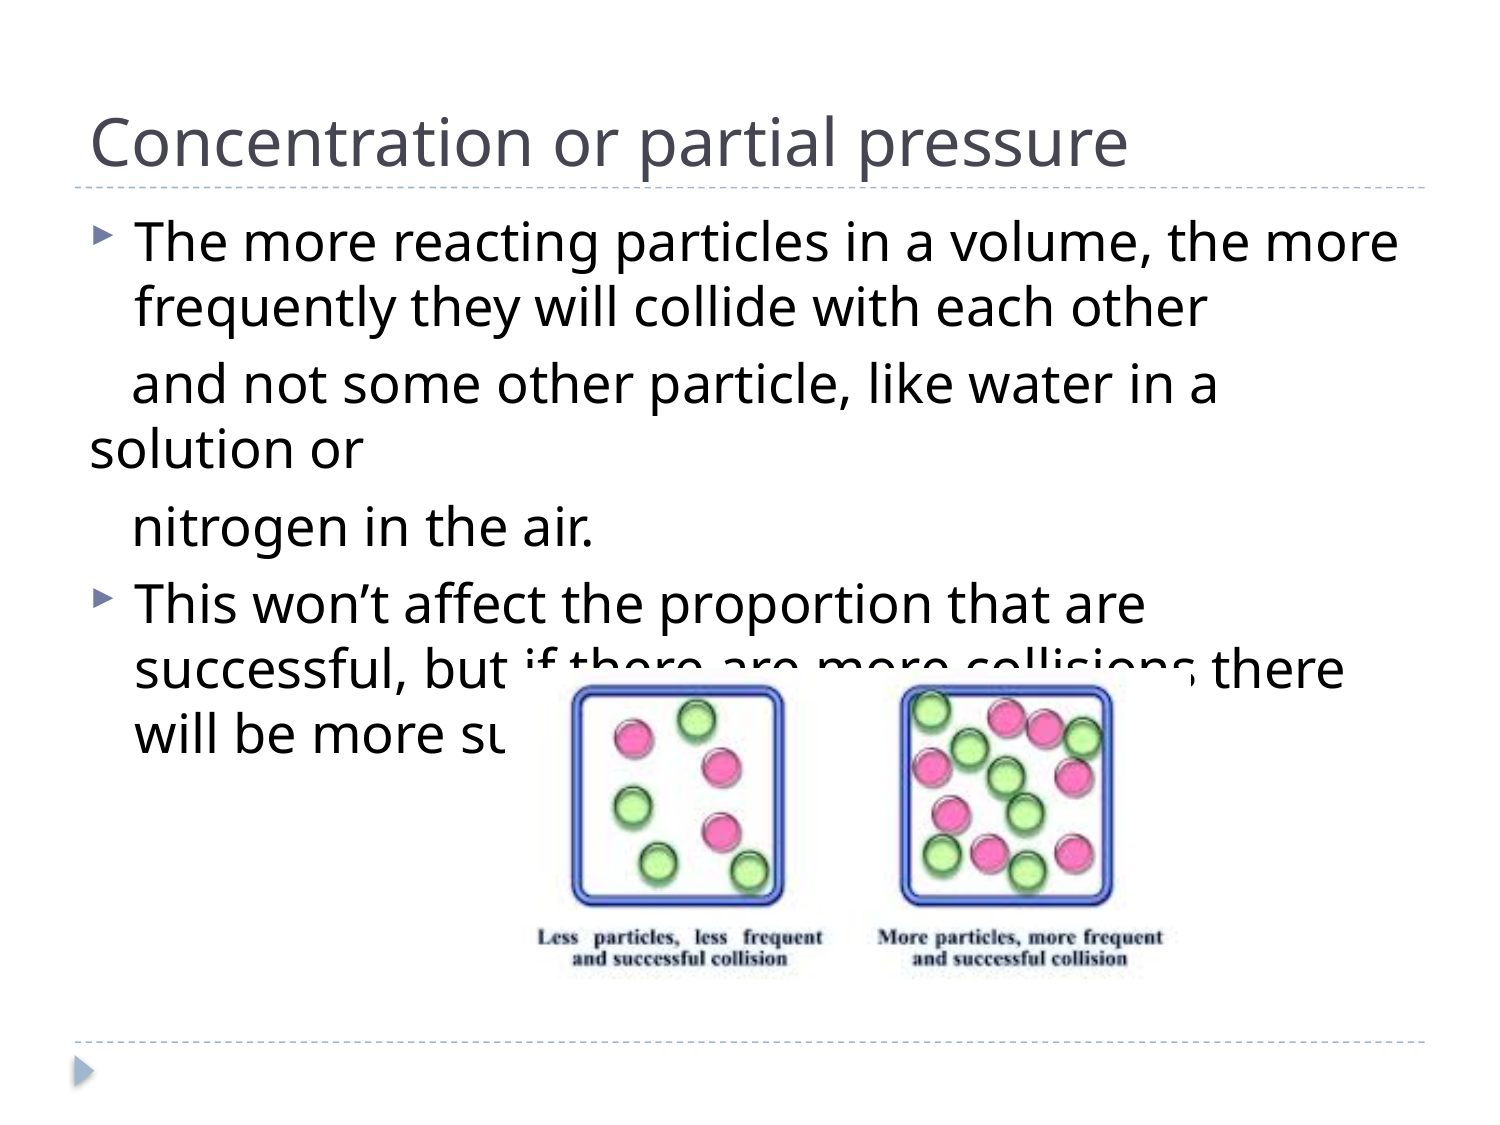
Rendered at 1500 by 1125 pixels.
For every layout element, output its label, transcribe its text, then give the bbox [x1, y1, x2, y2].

title Concentration or partial pressure [75, 24, 1425, 188]
list The more reacting particles in a volume, the more frequently they will collide with each other and not some other particle, like water in a solution or nitrogen in the air. This won’t affect the proportion that are successful, but if there are more collisions there will be more successful collisions. [75, 200, 1425, 1010]
picture [505, 668, 1191, 1012]
